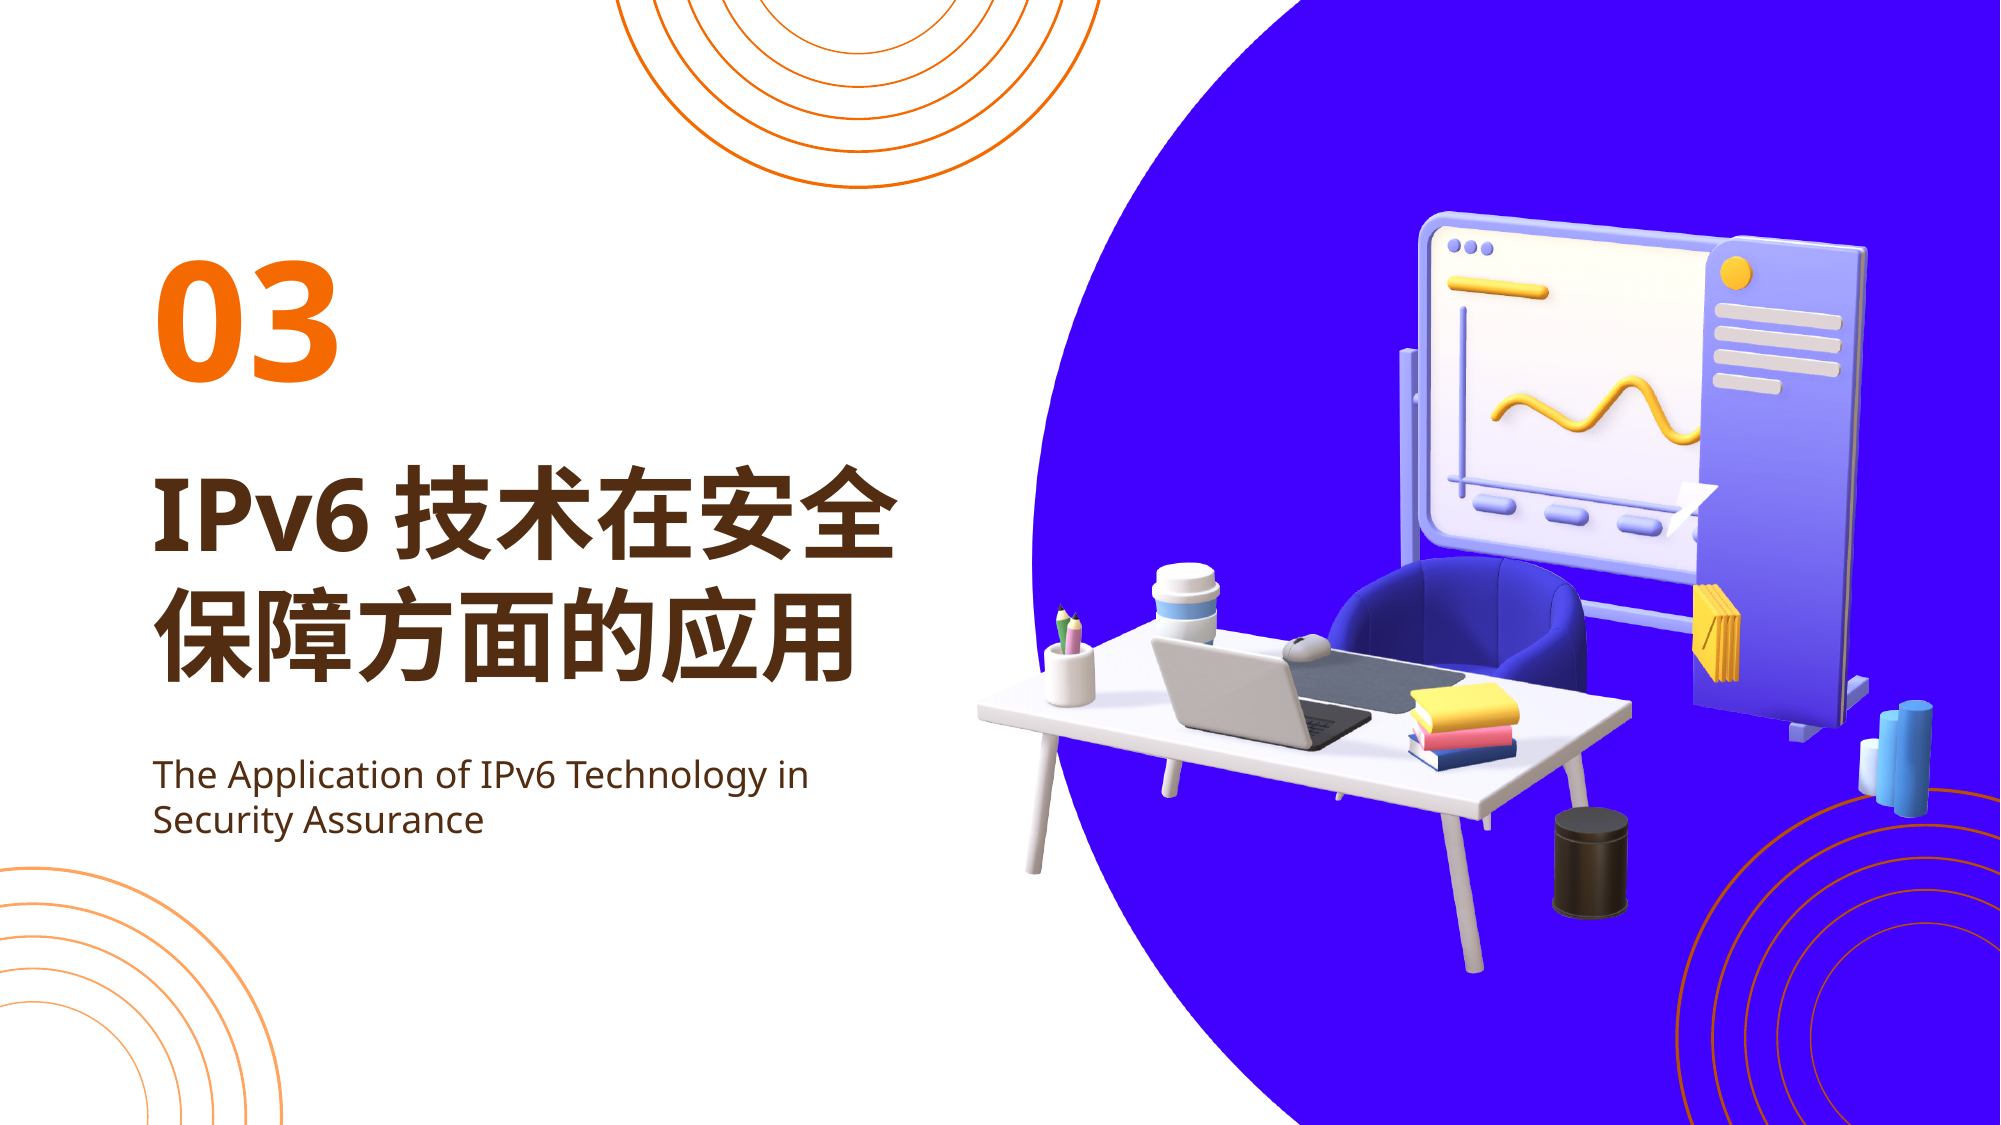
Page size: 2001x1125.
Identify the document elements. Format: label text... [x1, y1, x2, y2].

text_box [609, 0, 1107, 188]
text_box The Application of IPv6 Technology in Security Assurance [137, 743, 869, 1002]
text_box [0, 868, 282, 1125]
text_box IPv6技术在安全保障方面的应用 [137, 400, 869, 743]
picture [869, 0, 2000, 1125]
text_box 03 [138, 183, 406, 447]
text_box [1676, 1014, 2000, 1125]
